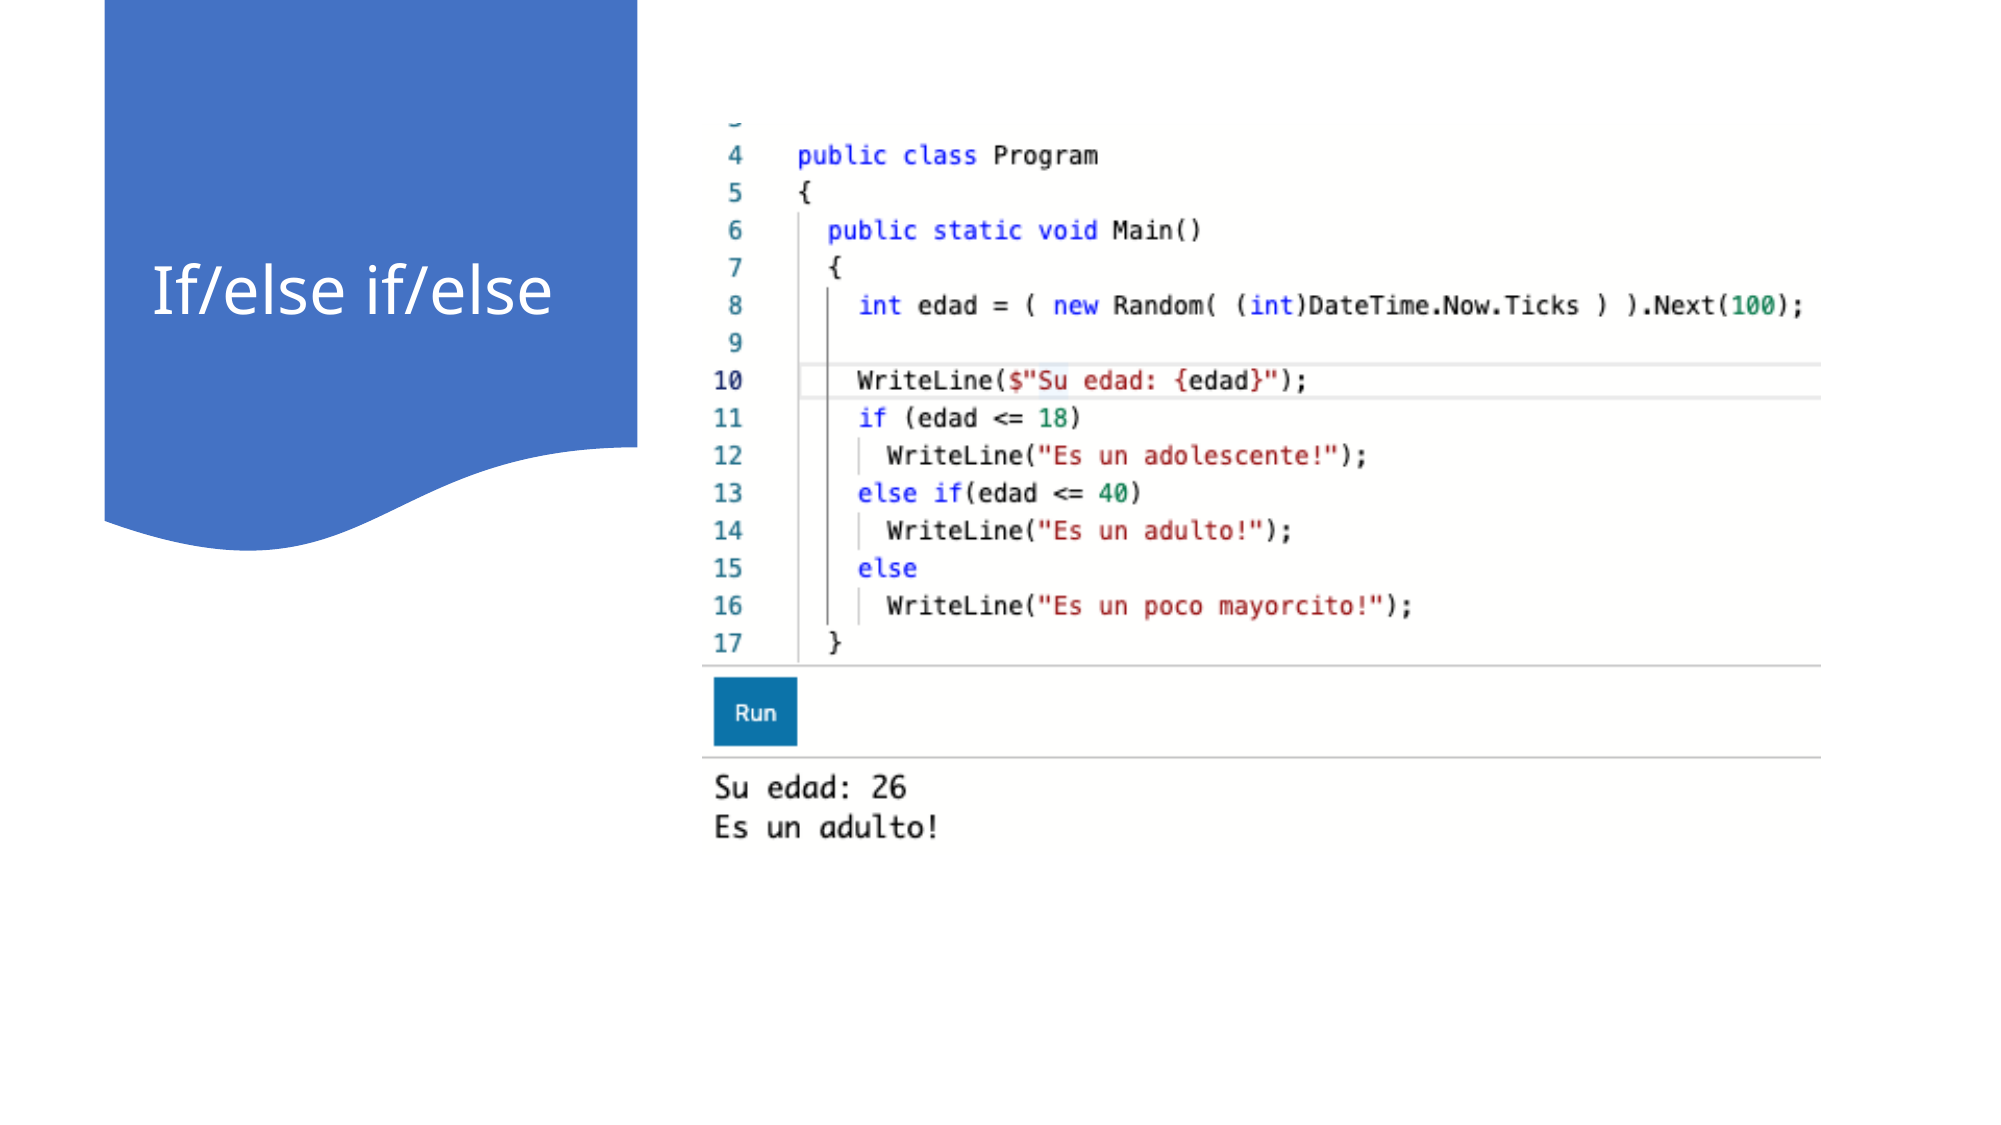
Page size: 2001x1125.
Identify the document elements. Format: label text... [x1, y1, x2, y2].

title If/else if/else [137, 28, 604, 558]
picture [702, 123, 1821, 855]
text_box [103, 0, 639, 533]
